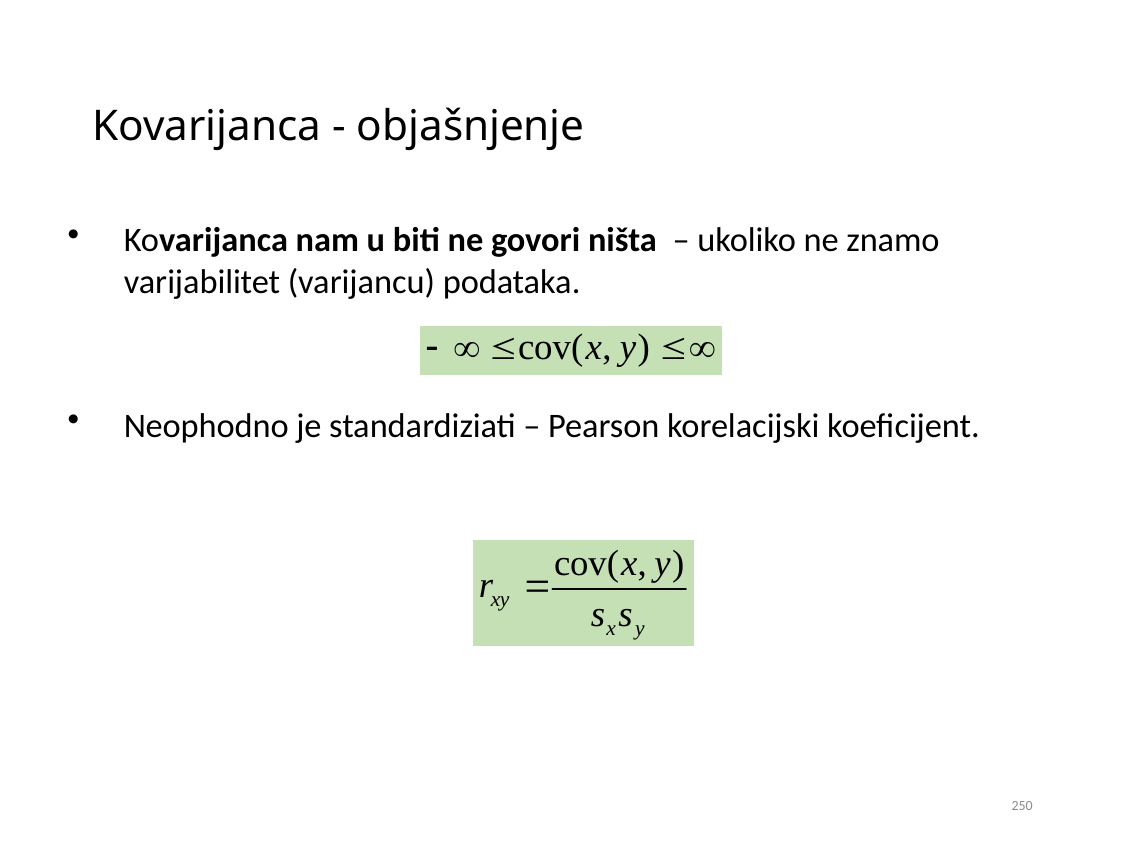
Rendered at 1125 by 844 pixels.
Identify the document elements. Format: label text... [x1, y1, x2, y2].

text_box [473, 540, 694, 647]
slide_number 250 [794, 782, 1048, 827]
title Kovarijanca - objašnjenje [77, 44, 1048, 208]
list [420, 325, 722, 375]
text_box Kovarijanca nam u biti ne govori ništa – ukoliko ne znamo varijabilitet (varijancu) podataka. Neophodno je standardiziati – Pearson korelacijski koeficijent. [56, 211, 1069, 769]
